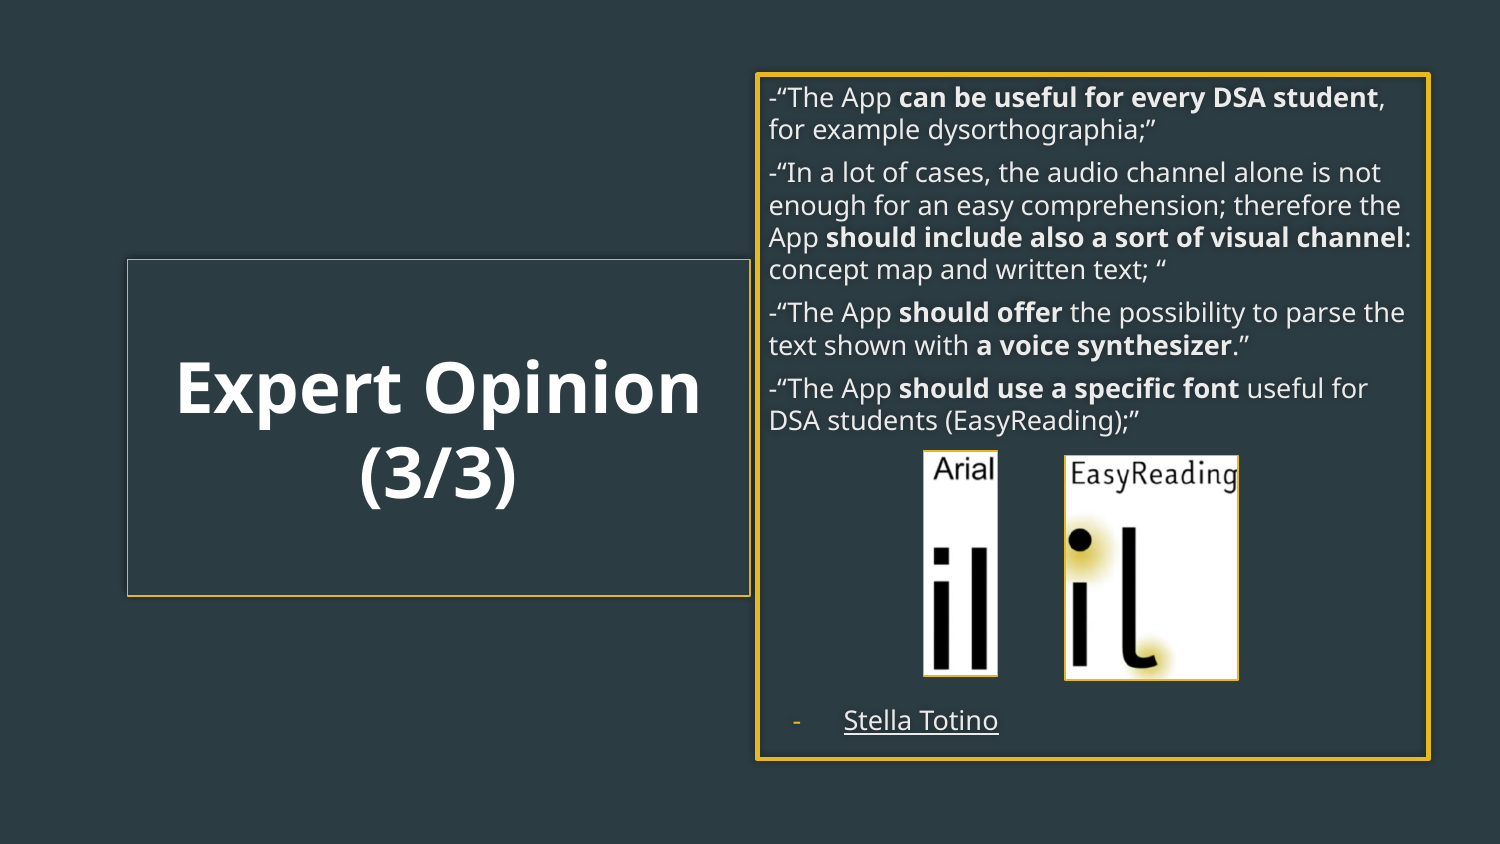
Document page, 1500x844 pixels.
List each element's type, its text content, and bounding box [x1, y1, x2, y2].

picture [923, 451, 997, 676]
picture [1065, 455, 1238, 680]
title Expert Opinion (3/3) [127, 259, 750, 596]
list -“The App can be useful for every DSA student, for example dysorthographia;” -“In a lot of cases, the audio channel alone is not enough for an easy comprehension; therefore the App should include also a sort of visual channel: concept map and written text; “ -“The App should offer the possibility to parse the text shown with a voice synthesizer.” -“The App should use a specific font useful for DSA students (EasyReading);” Stella Totino - [757, 74, 1429, 760]
